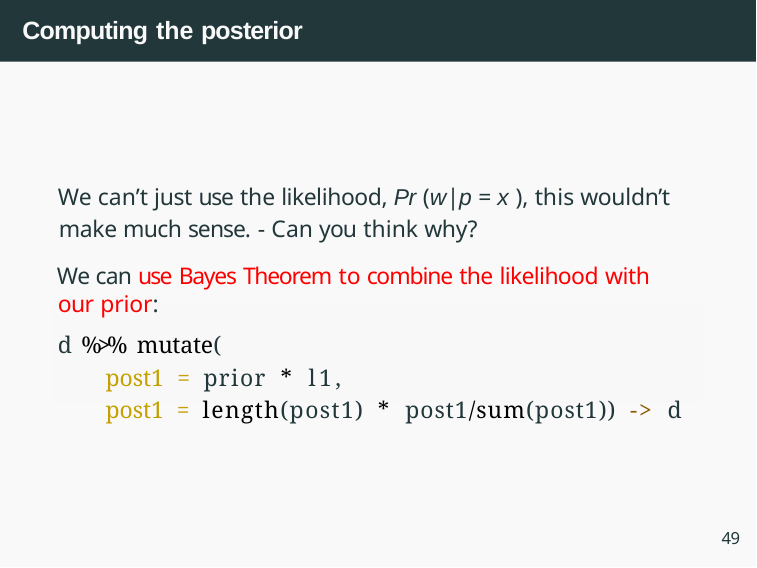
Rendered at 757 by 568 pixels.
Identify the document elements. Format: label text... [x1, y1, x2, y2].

title Computing the posterior [15, 12, 584, 110]
text_box We can’t just use the likelihood, Pr (w|p = x ), this wouldn’t make much sense. - Can you think why? We can use Bayes Theorem to combine the likelihood with our prior: d %>% mutate( post1 = prior * l1, post1 = length(post1) * post1/sum(post1)) -> d [55, 175, 703, 424]
slide_number 49 [715, 523, 748, 568]
